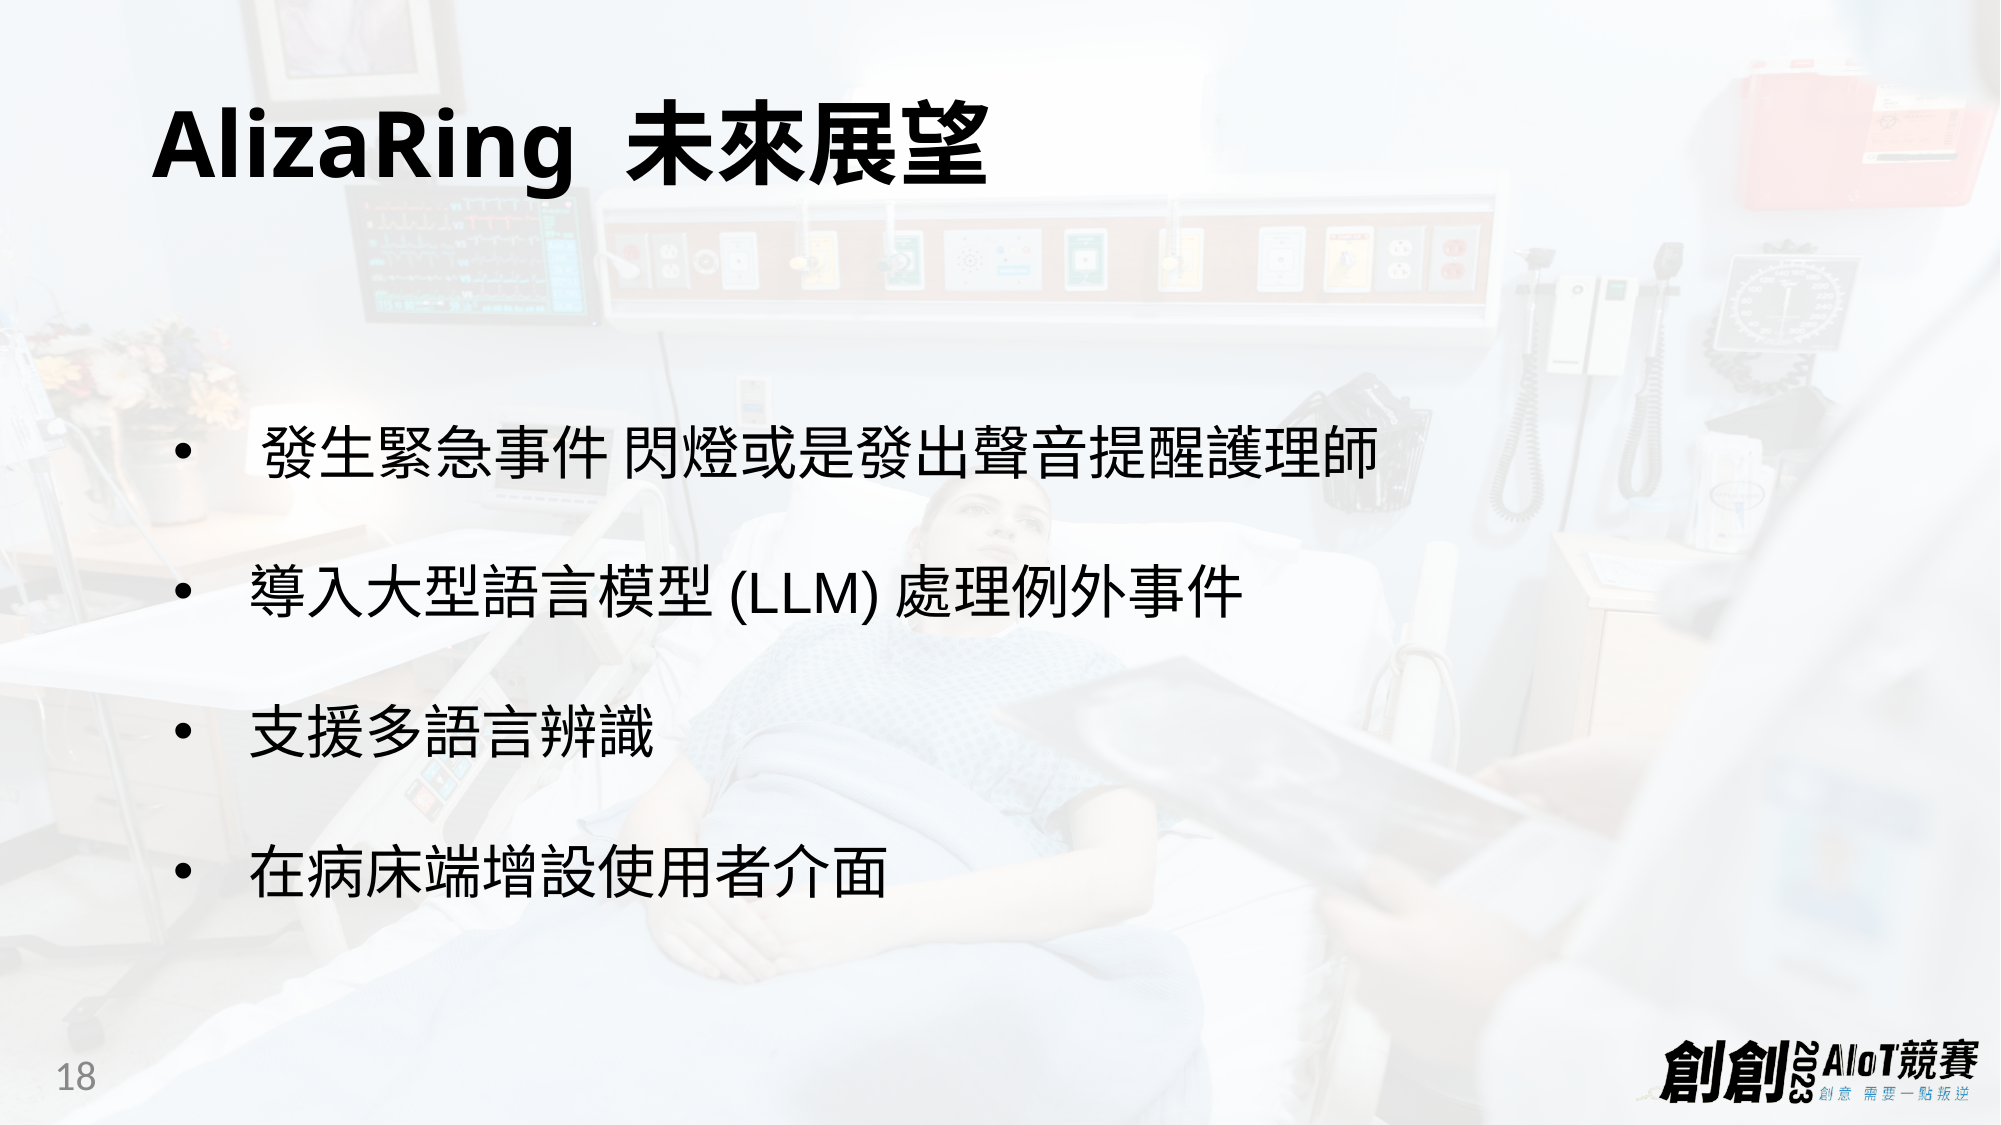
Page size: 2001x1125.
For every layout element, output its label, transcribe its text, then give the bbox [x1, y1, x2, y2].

picture [1636, 1012, 2000, 1125]
title AlizaRing 未來展望 [137, 72, 1863, 223]
text_box 發生緊急事件 閃燈或是發出聲音提醒護理師 導入大型語言模型(LLM)處理例外事件 支援多語言辨識 在病床端增設使用者介面 [158, 338, 2000, 913]
slide_number 18 [32, 1044, 112, 1105]
